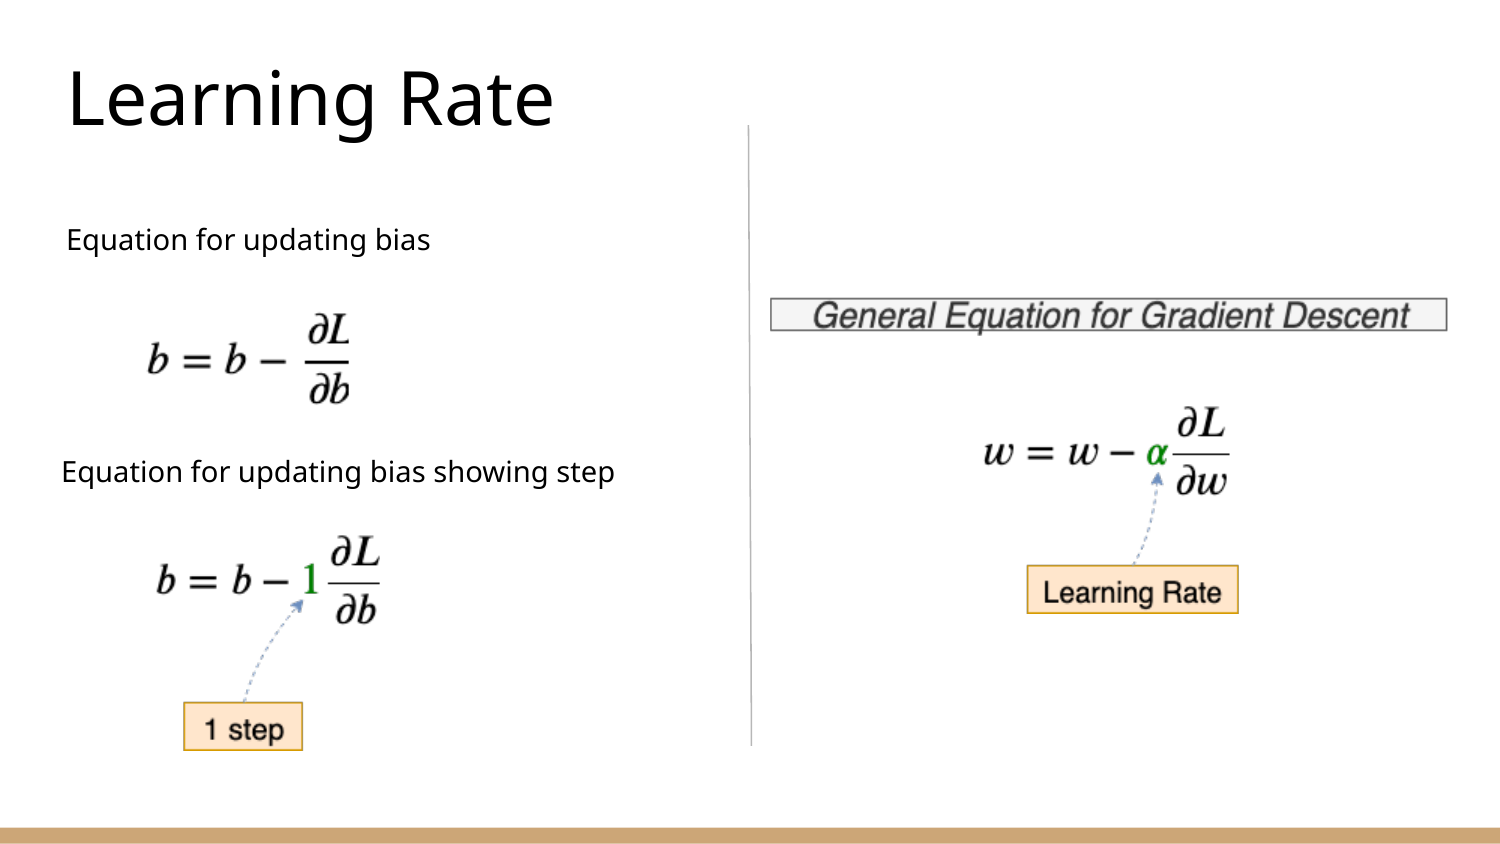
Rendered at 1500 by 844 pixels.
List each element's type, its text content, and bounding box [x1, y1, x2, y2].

picture [136, 276, 361, 435]
title Learning Rate [51, 51, 1449, 155]
text_box Equation for updating bias showing step [46, 438, 653, 487]
picture [768, 292, 1450, 614]
list Equation for updating bias [51, 200, 1449, 807]
picture [143, 498, 391, 751]
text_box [748, 124, 752, 747]
